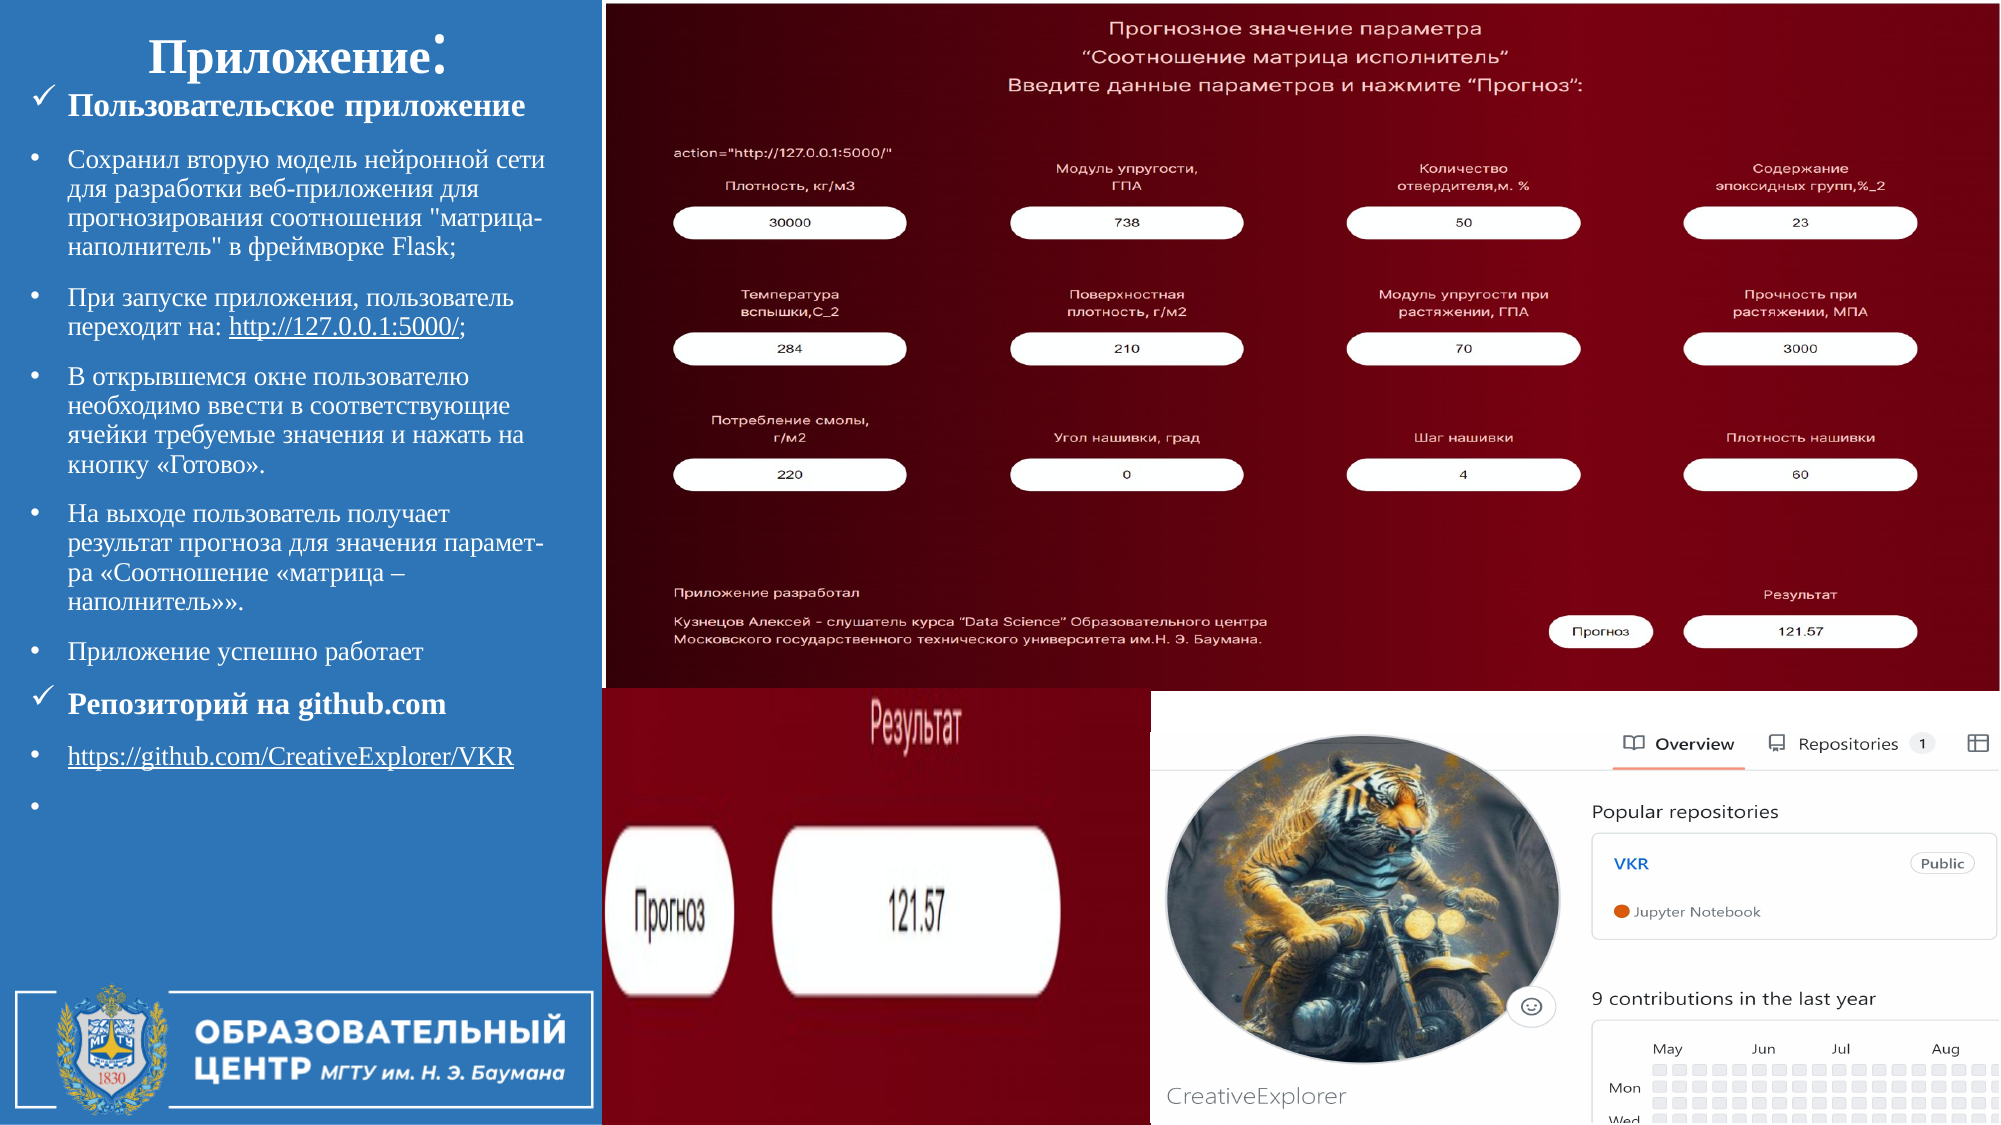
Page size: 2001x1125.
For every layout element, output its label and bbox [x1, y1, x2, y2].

text_box [602, 0, 2000, 1125]
text_box [0, 0, 600, 1125]
